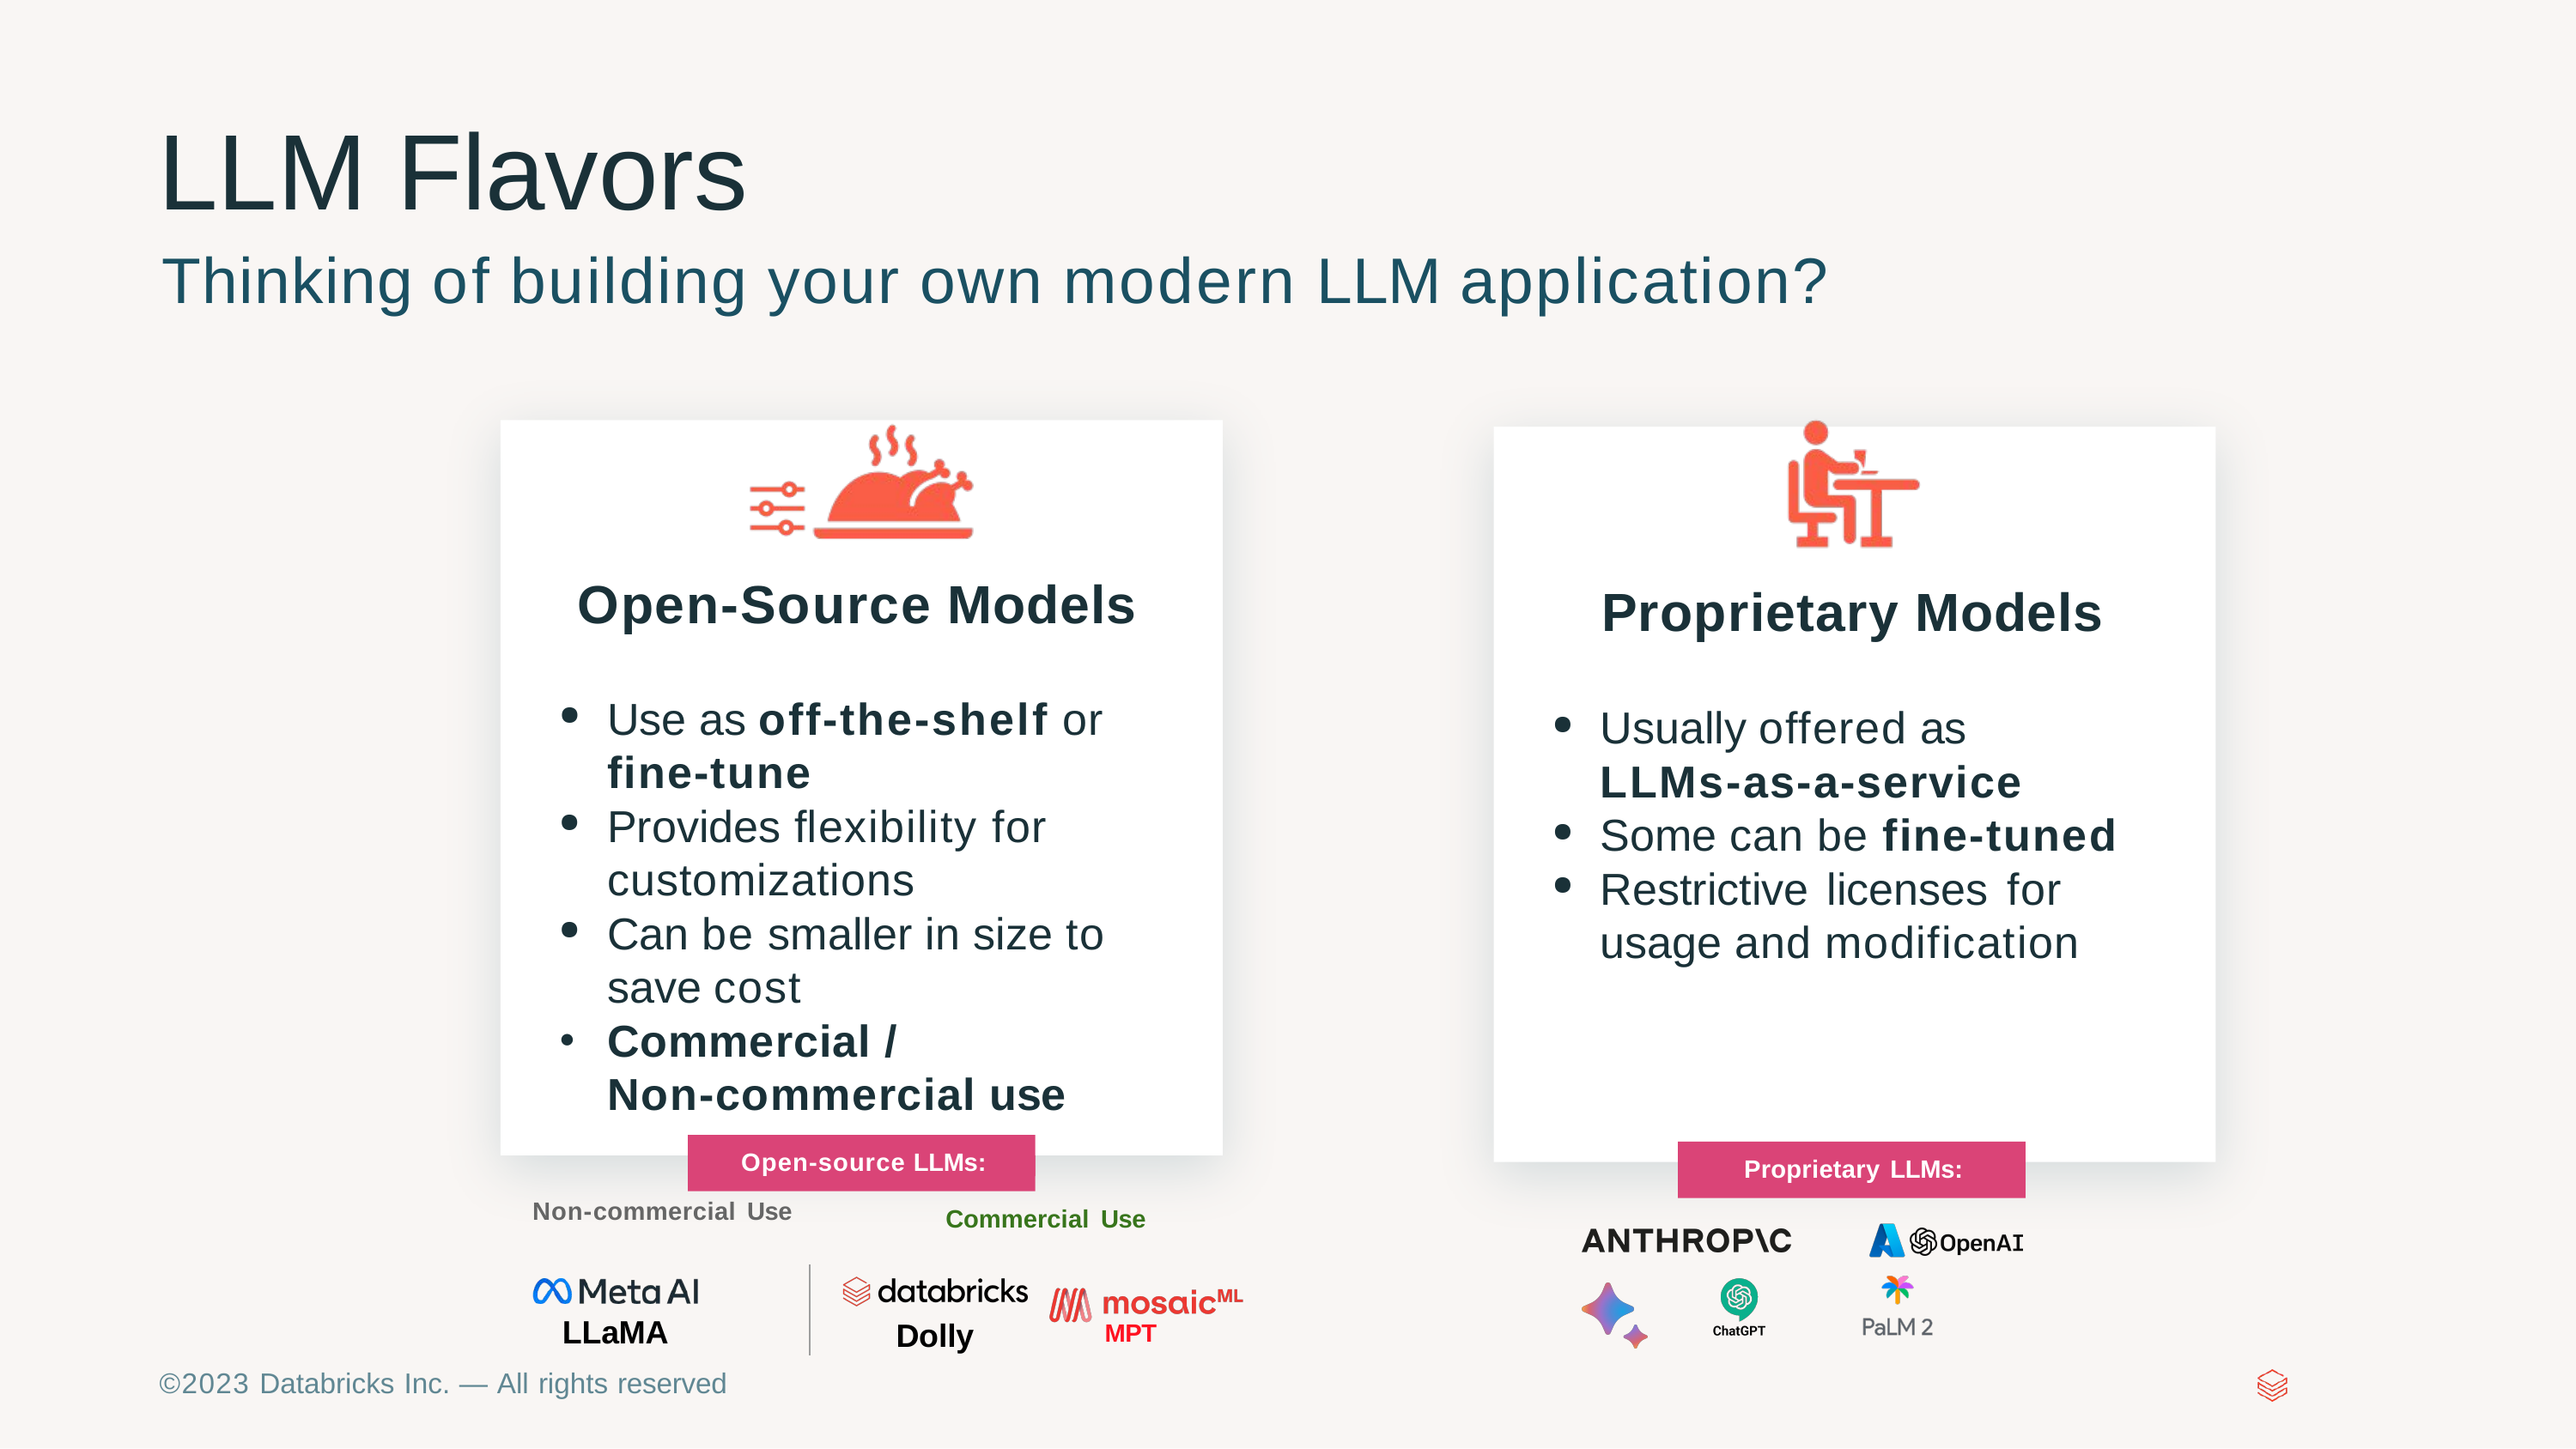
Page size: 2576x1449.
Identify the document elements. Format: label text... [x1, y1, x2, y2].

picture [1850, 1273, 1938, 1339]
picture [532, 1278, 698, 1305]
text_box ©2023 Databricks Inc. — All rights reserved [157, 1363, 734, 1400]
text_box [420, 352, 1303, 1250]
text_box Dolly [894, 1320, 977, 1354]
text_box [687, 397, 1036, 1191]
picture [1706, 1273, 1773, 1339]
text_box MPT [1103, 1332, 1160, 1348]
picture [835, 1270, 1036, 1313]
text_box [1582, 1222, 2023, 1259]
title LLM Flavors Thinking of building your own modern LLM application? [156, 86, 2420, 344]
picture [1046, 1285, 1252, 1325]
picture [1582, 1282, 1649, 1349]
text_box LLaMA [560, 1312, 671, 1350]
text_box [1413, 359, 2297, 1257]
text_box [1677, 403, 2026, 1198]
picture [2253, 1367, 2290, 1404]
